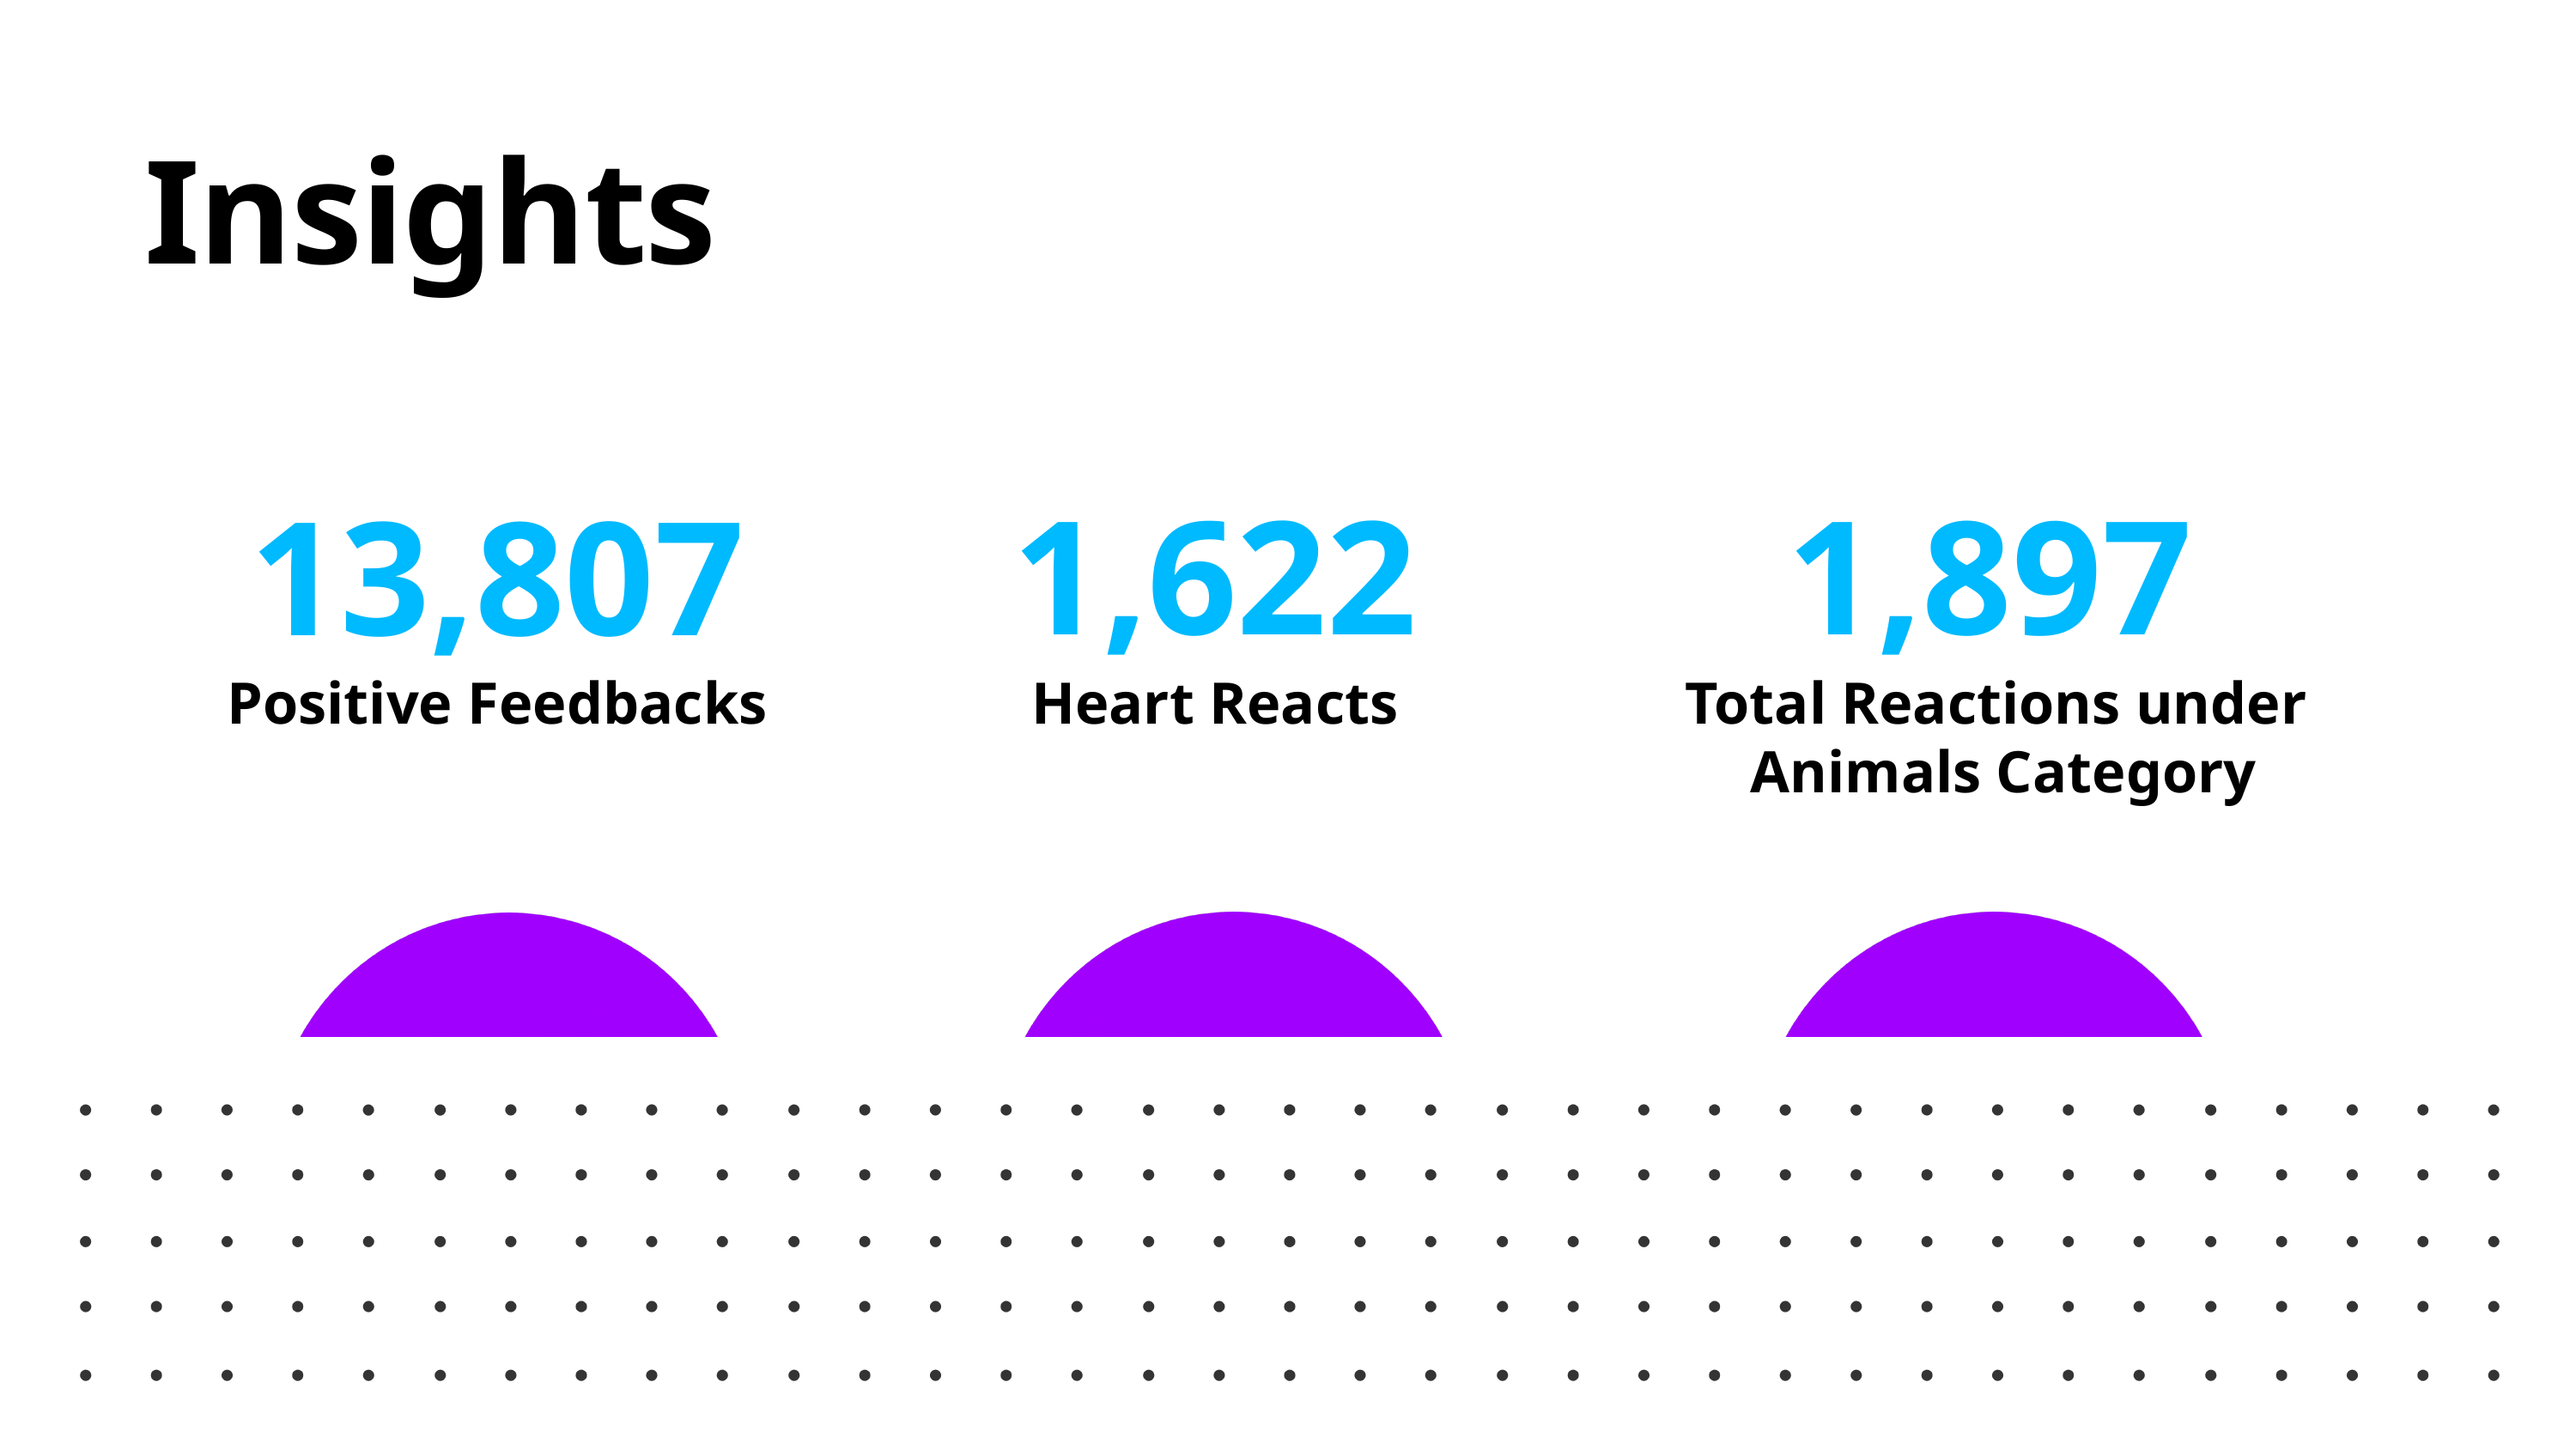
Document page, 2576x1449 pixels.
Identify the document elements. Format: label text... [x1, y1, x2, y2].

text_box 1,897 Total Reactions under Animals Category [1672, 471, 2320, 810]
text_box 13,807 Positive Feedbacks [214, 471, 781, 742]
picture [299, 912, 719, 1037]
picture [1784, 912, 2204, 1037]
text_box 1,622 Heart Reacts [999, 471, 1431, 742]
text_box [72, 1099, 2504, 1385]
picture [1024, 912, 1443, 1037]
text_box Insights [144, 121, 799, 294]
